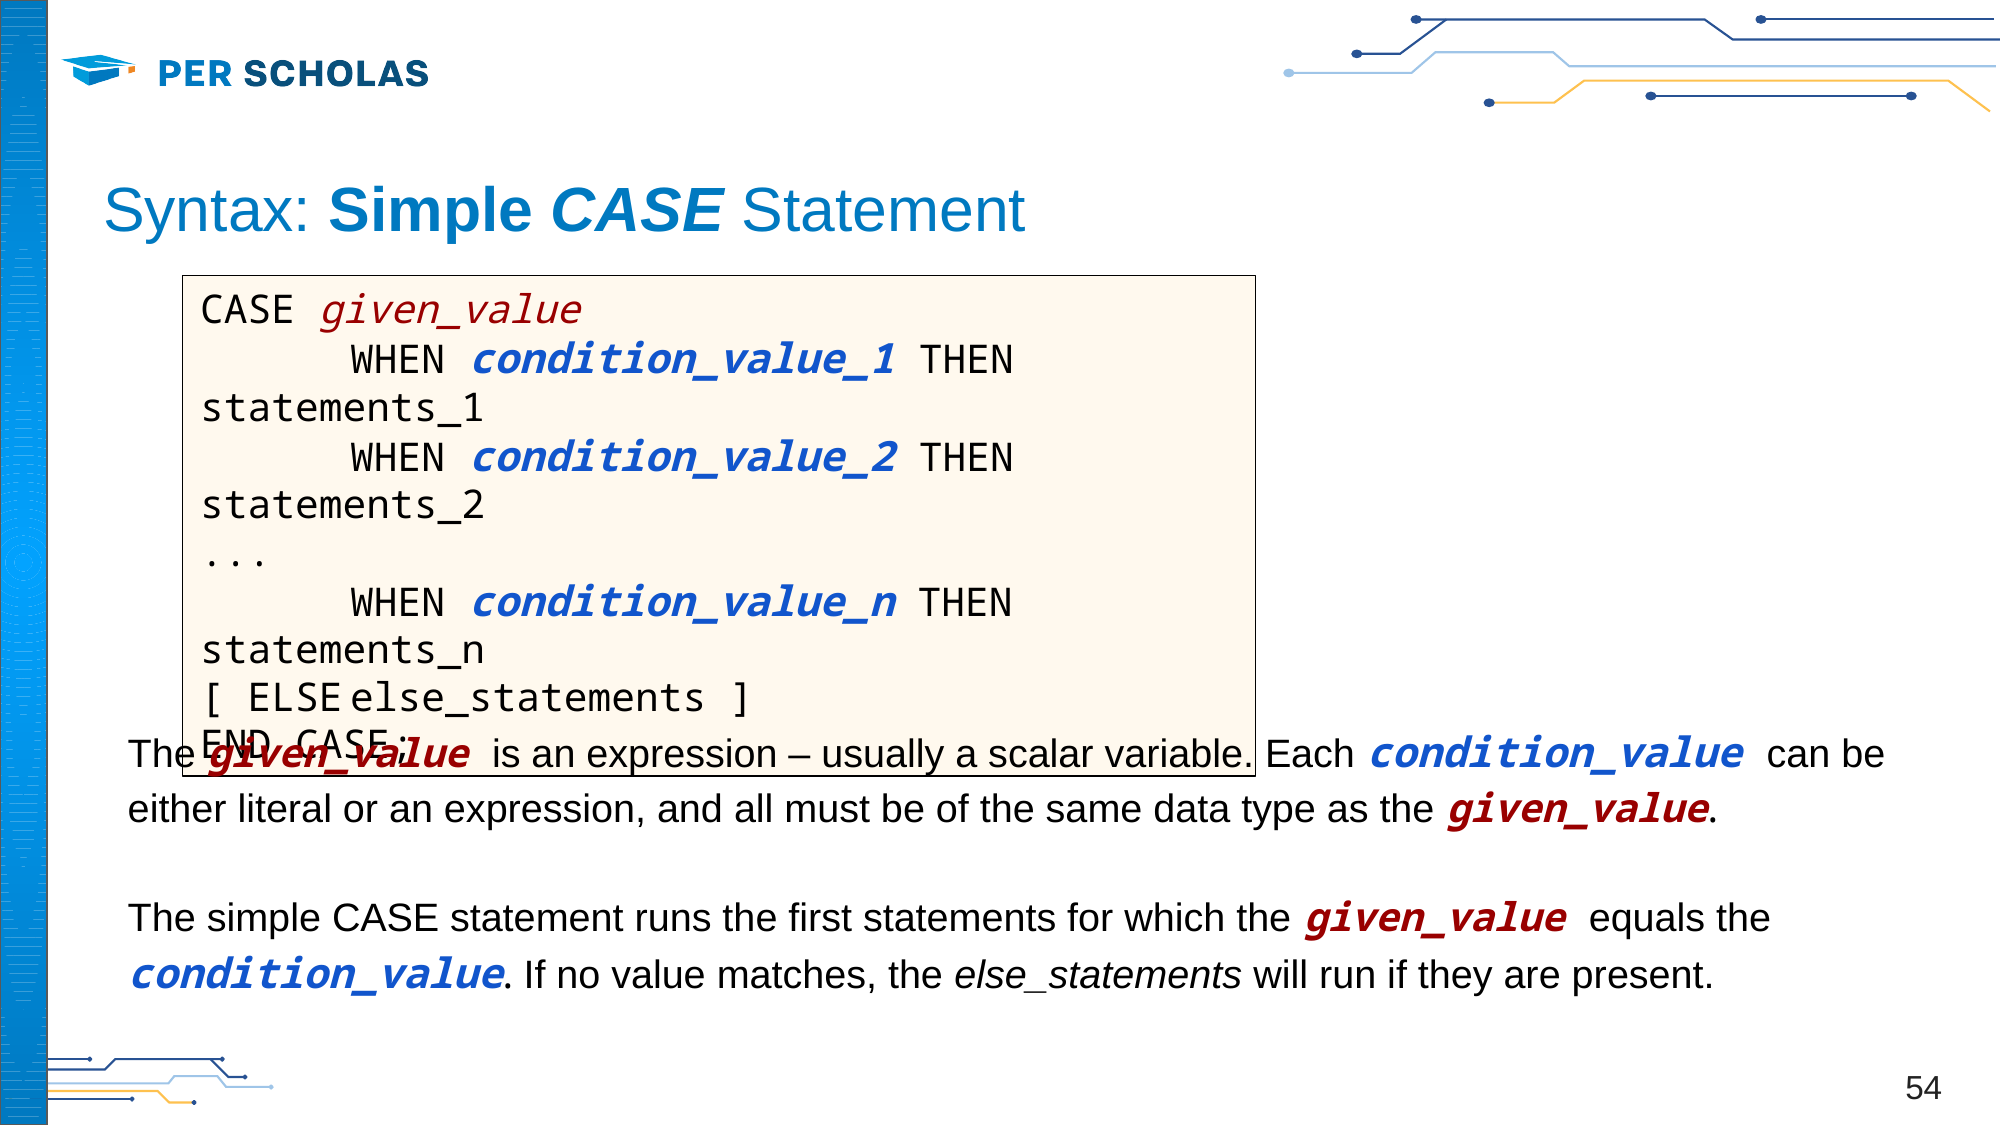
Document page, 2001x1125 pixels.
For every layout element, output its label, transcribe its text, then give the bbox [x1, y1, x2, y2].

title Syntax: Simple CASE Statement [88, 148, 1864, 265]
slide_number ‹#› [1860, 1024, 1988, 1114]
text_box CASE given_value WHEN condition_value_1 THEN statements_1 WHEN condition_value_2 THEN statements_2 ... WHEN condition_value_n THEN statements_n [ ELSE else_statements ] END CASE; [182, 275, 1256, 709]
text_box The given_value is an expression – usually a scalar variable. Each condition_value can be either literal or an expression, and all must be of the same data type as the given_value. The simple CASE statement runs the first statements for which the given_value equals the condition_value. If no value matches, the else_statements will run if they are present. [109, 709, 1927, 1006]
picture [48, 23, 452, 110]
